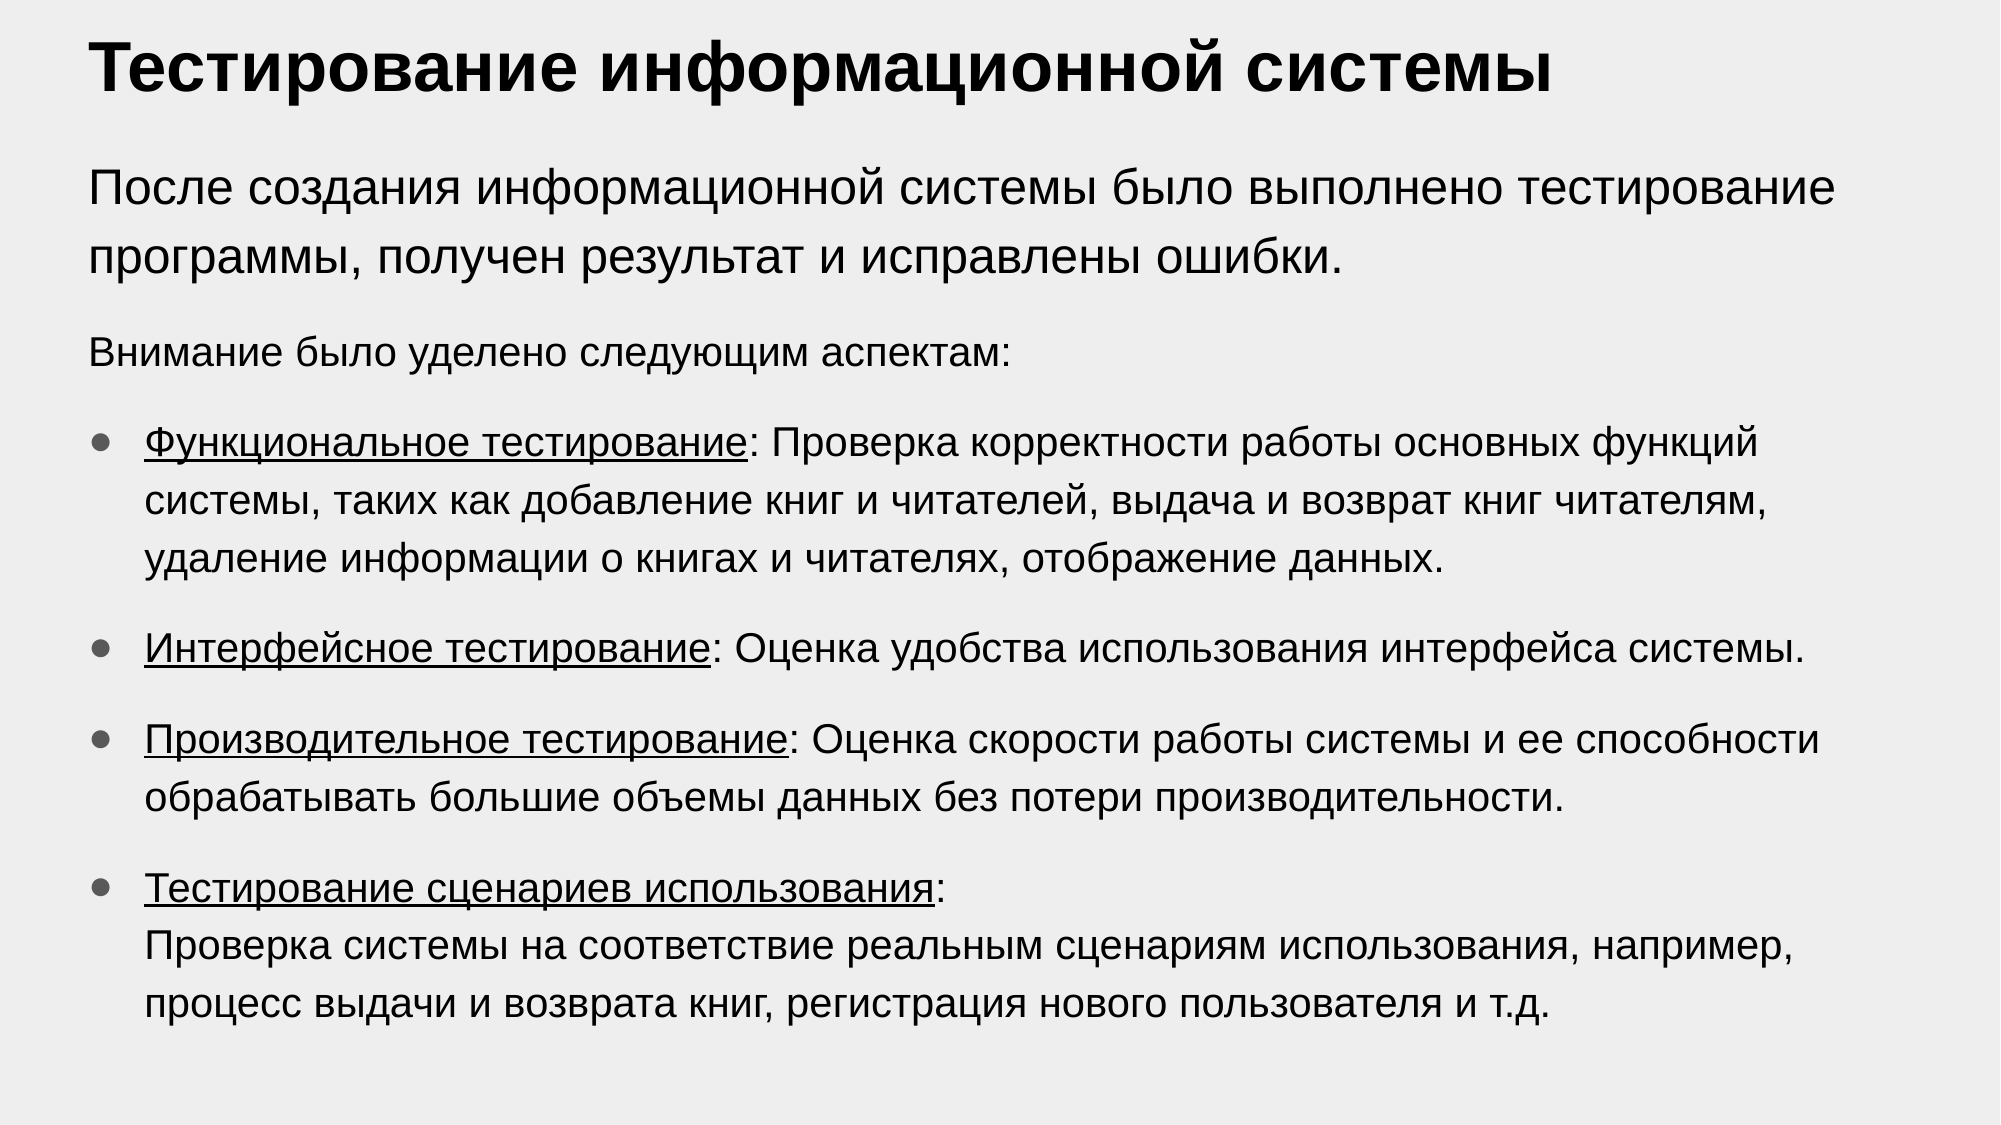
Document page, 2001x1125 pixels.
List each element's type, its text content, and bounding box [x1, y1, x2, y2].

title Тестирование информационной системы [68, 0, 1932, 125]
list После создания информационной системы было выполнено тестирование программы, получен результат и исправлены ошибки. Внимание было уделено следующим аспектам: Функциональное тестирование: Проверка корректности работы основных функций системы, таких как добавление книг и читателей, выдача и возврат книг читателям, удаление информации о книгах и читателях, отображение данных. Интерфейсное тестирование: Оценка удобства использования интерфейса системы. Производительное тестирование: Оценка скорости работы системы и ее способности обрабатывать большие объемы данных без потери производительности. Тестирование сценариев использования: Проверка системы на соответствие реальным сценариям использования, например, процесс выдачи и возврата книг, регистрация нового пользователя и т.д. [68, 125, 1932, 1104]
